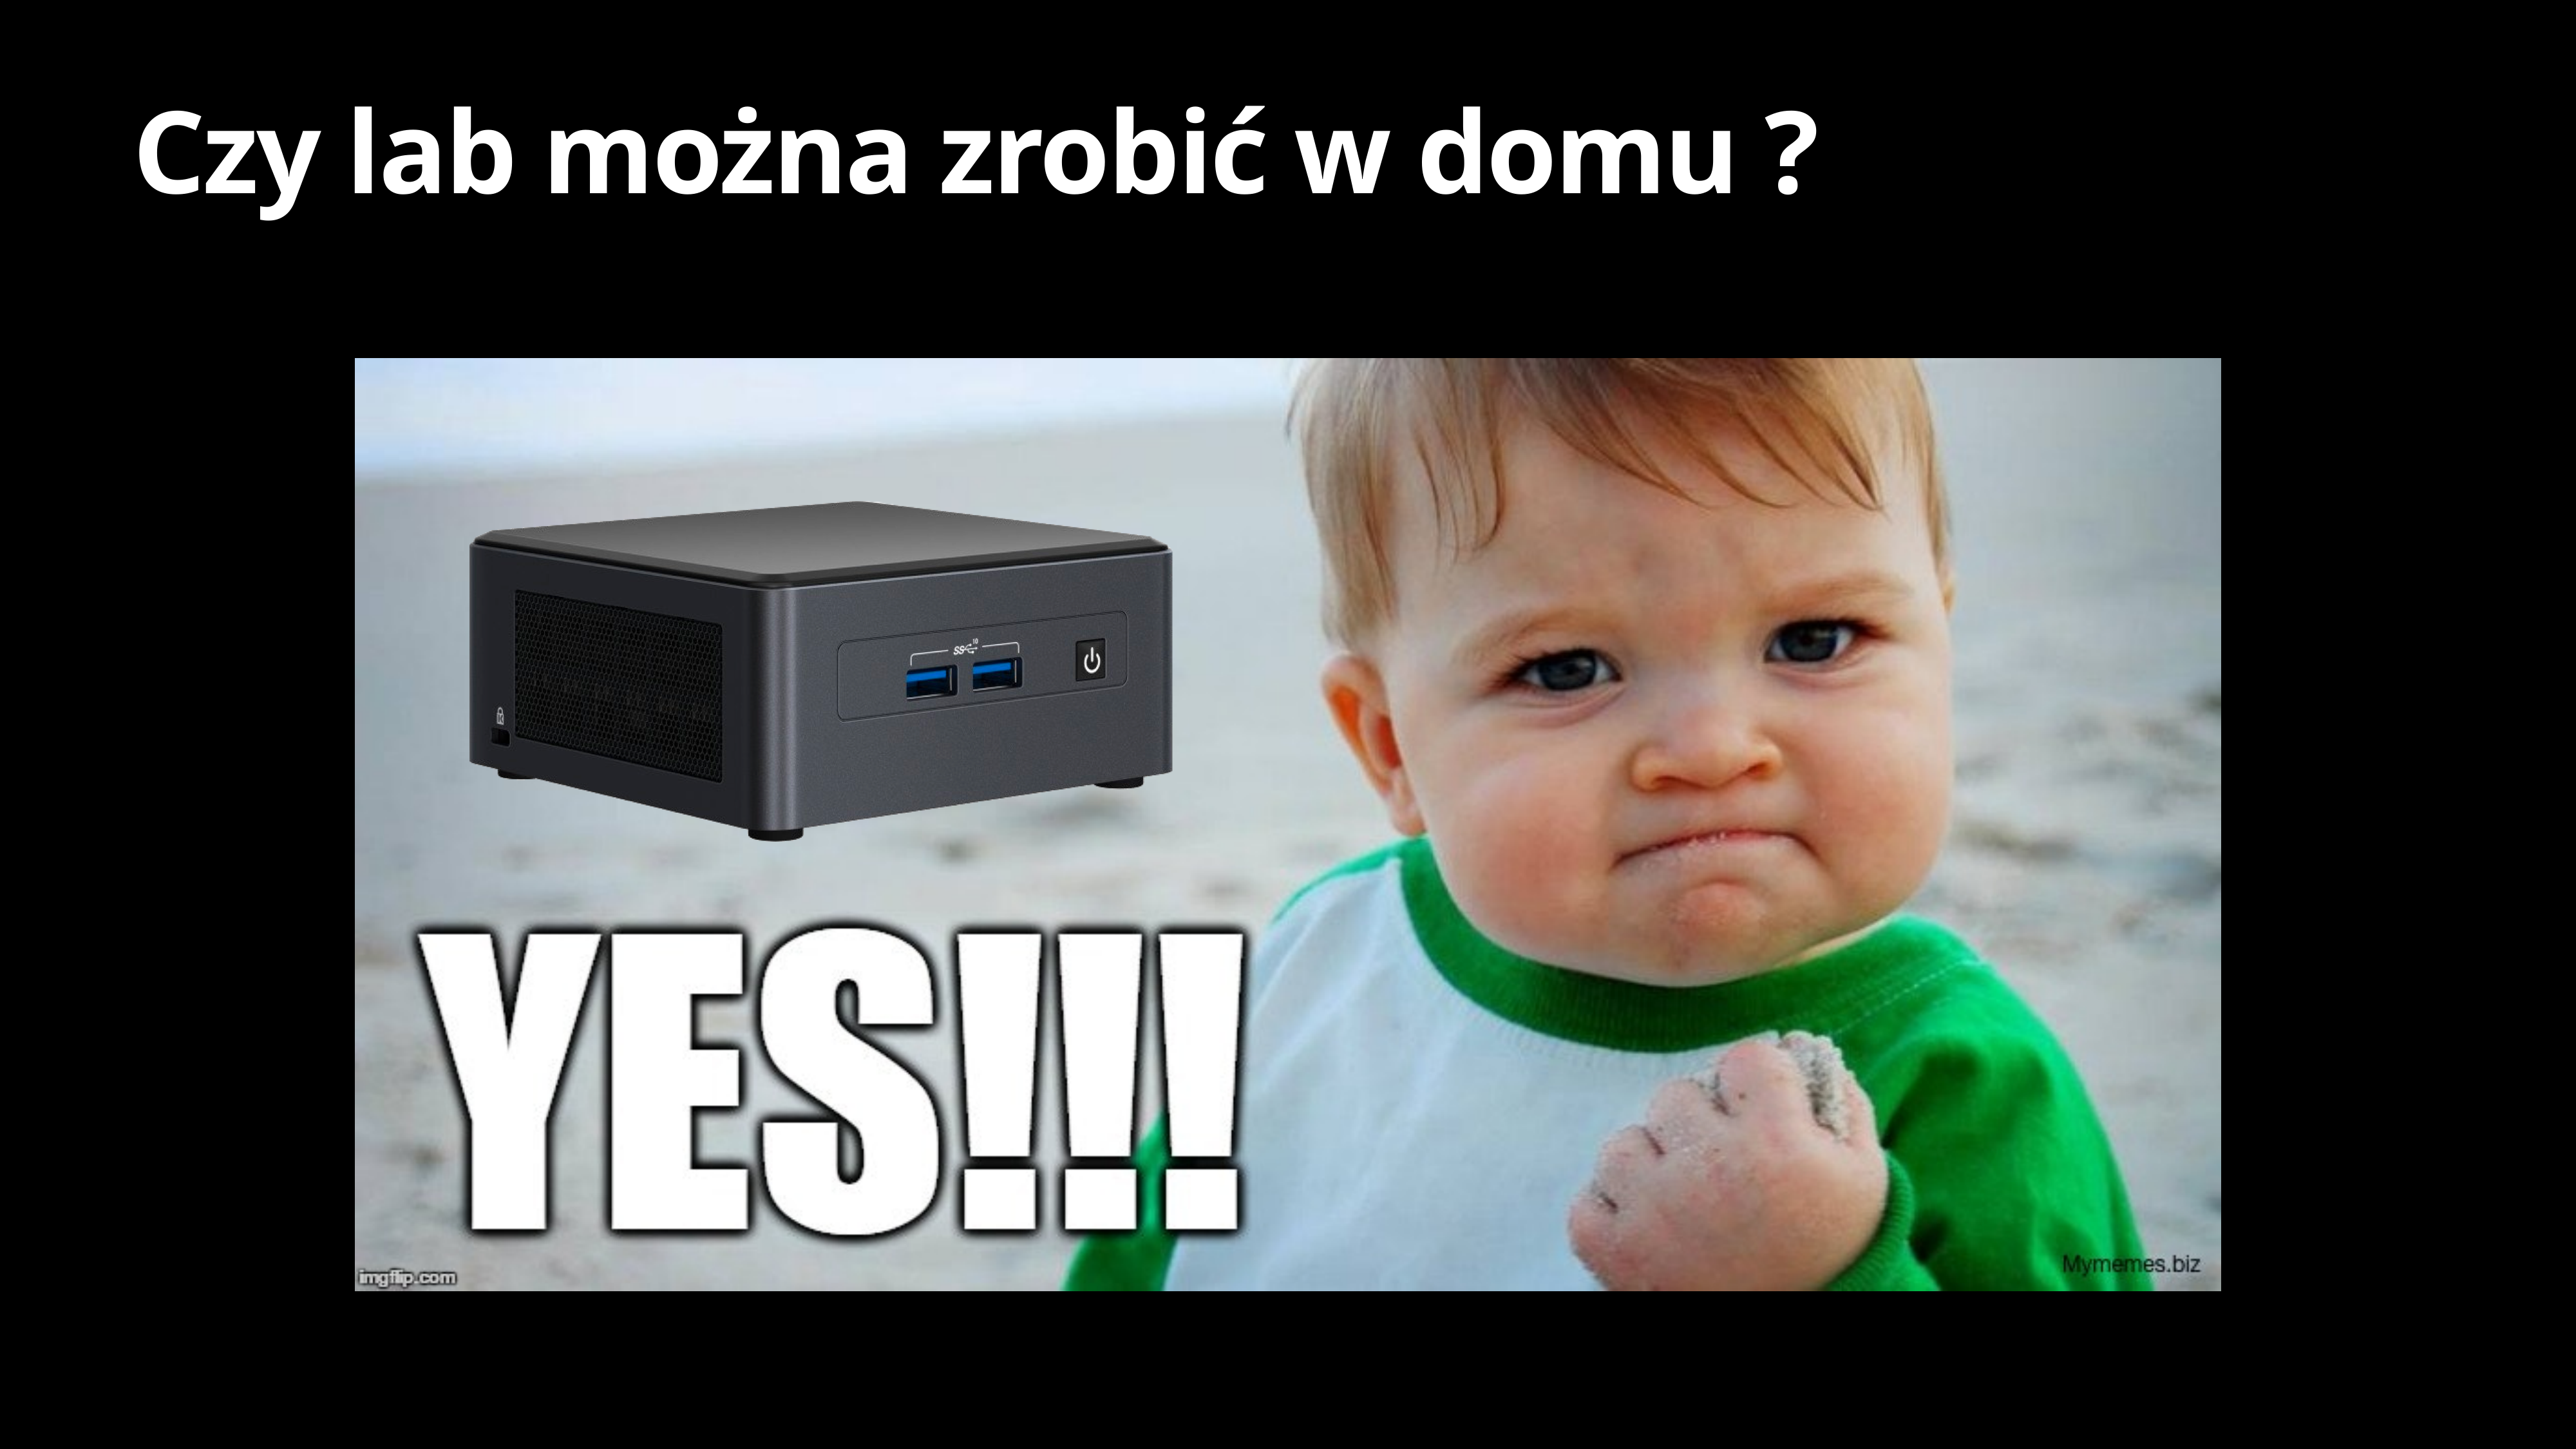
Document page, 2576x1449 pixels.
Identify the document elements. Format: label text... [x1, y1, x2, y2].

title Czy lab można zrobić w domu ? [127, 100, 2449, 253]
picture [355, 357, 2221, 1291]
